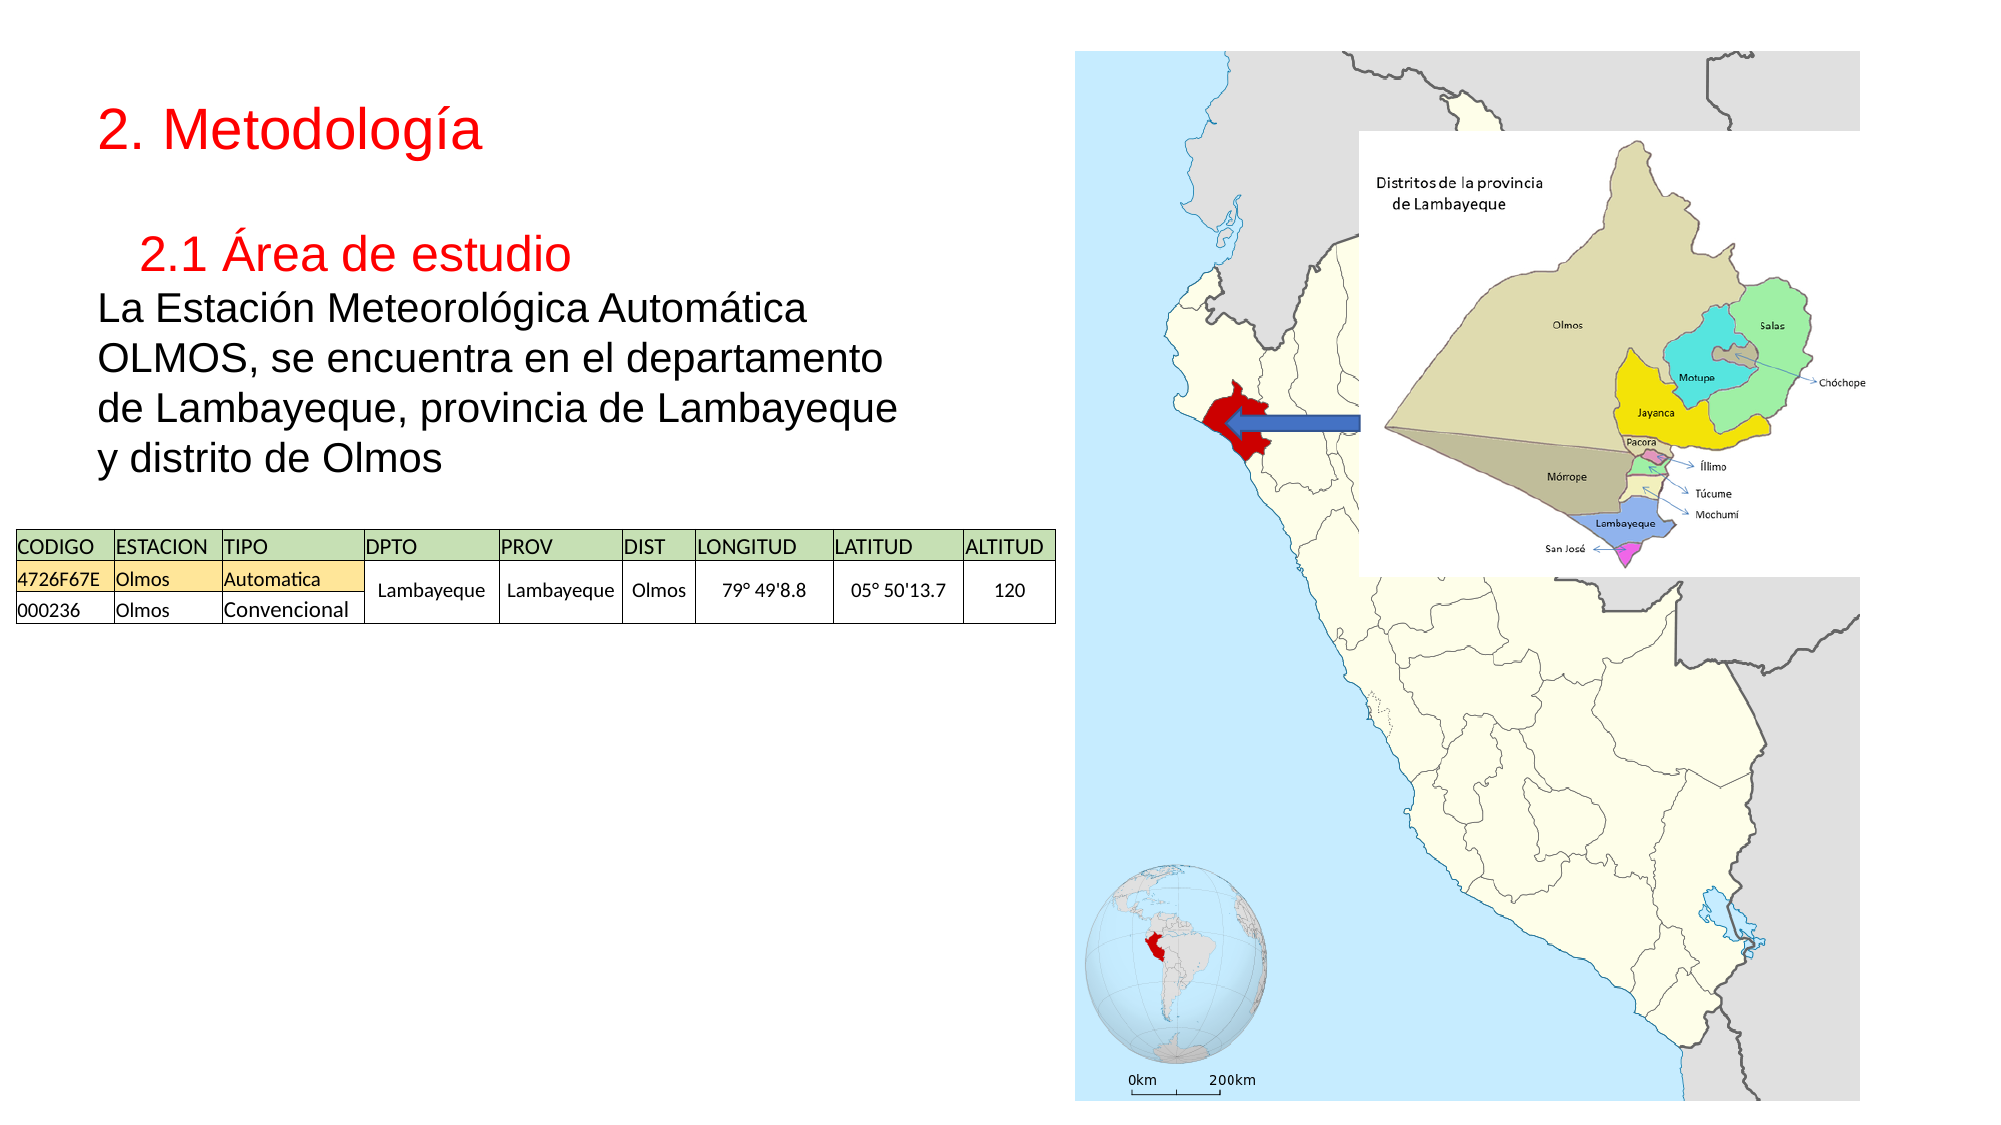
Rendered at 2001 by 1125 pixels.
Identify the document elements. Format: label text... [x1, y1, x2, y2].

table_cell Olmos [115, 592, 222, 623]
text_box 2. Metodología 2.1 Área de estudio La Estación Meteorológica Automática OLMOS, se encuentra en el departamento de Lambayeque, provincia de Lambayeque y distrito de Olmos [82, 83, 942, 529]
table_header DPTO [365, 530, 499, 560]
table_cell 79° 49'8.8 [696, 561, 833, 623]
table_header ALTITUD [964, 530, 1055, 560]
picture [1075, 51, 1878, 1101]
table_cell 000236 [17, 592, 114, 623]
table_cell Olmos [623, 561, 695, 623]
table_cell 05° 50'13.7 [834, 561, 963, 623]
table_cell Automatica [223, 561, 364, 591]
table_header CODIGO [17, 530, 114, 560]
table_header TIPO [223, 530, 364, 560]
table_header LATITUD [834, 530, 963, 560]
table_cell Convencional [223, 592, 364, 623]
table_cell Lambayeque [500, 561, 622, 623]
table_header PROV [500, 530, 622, 560]
table_cell Lambayeque [365, 561, 499, 623]
table_header DIST [623, 530, 695, 560]
table_cell Olmos [115, 561, 222, 591]
table_header LONGITUD [696, 530, 833, 560]
table_cell 4726F67E [17, 561, 114, 591]
table_header ESTACION [115, 530, 222, 560]
table_cell 120 [964, 561, 1055, 623]
